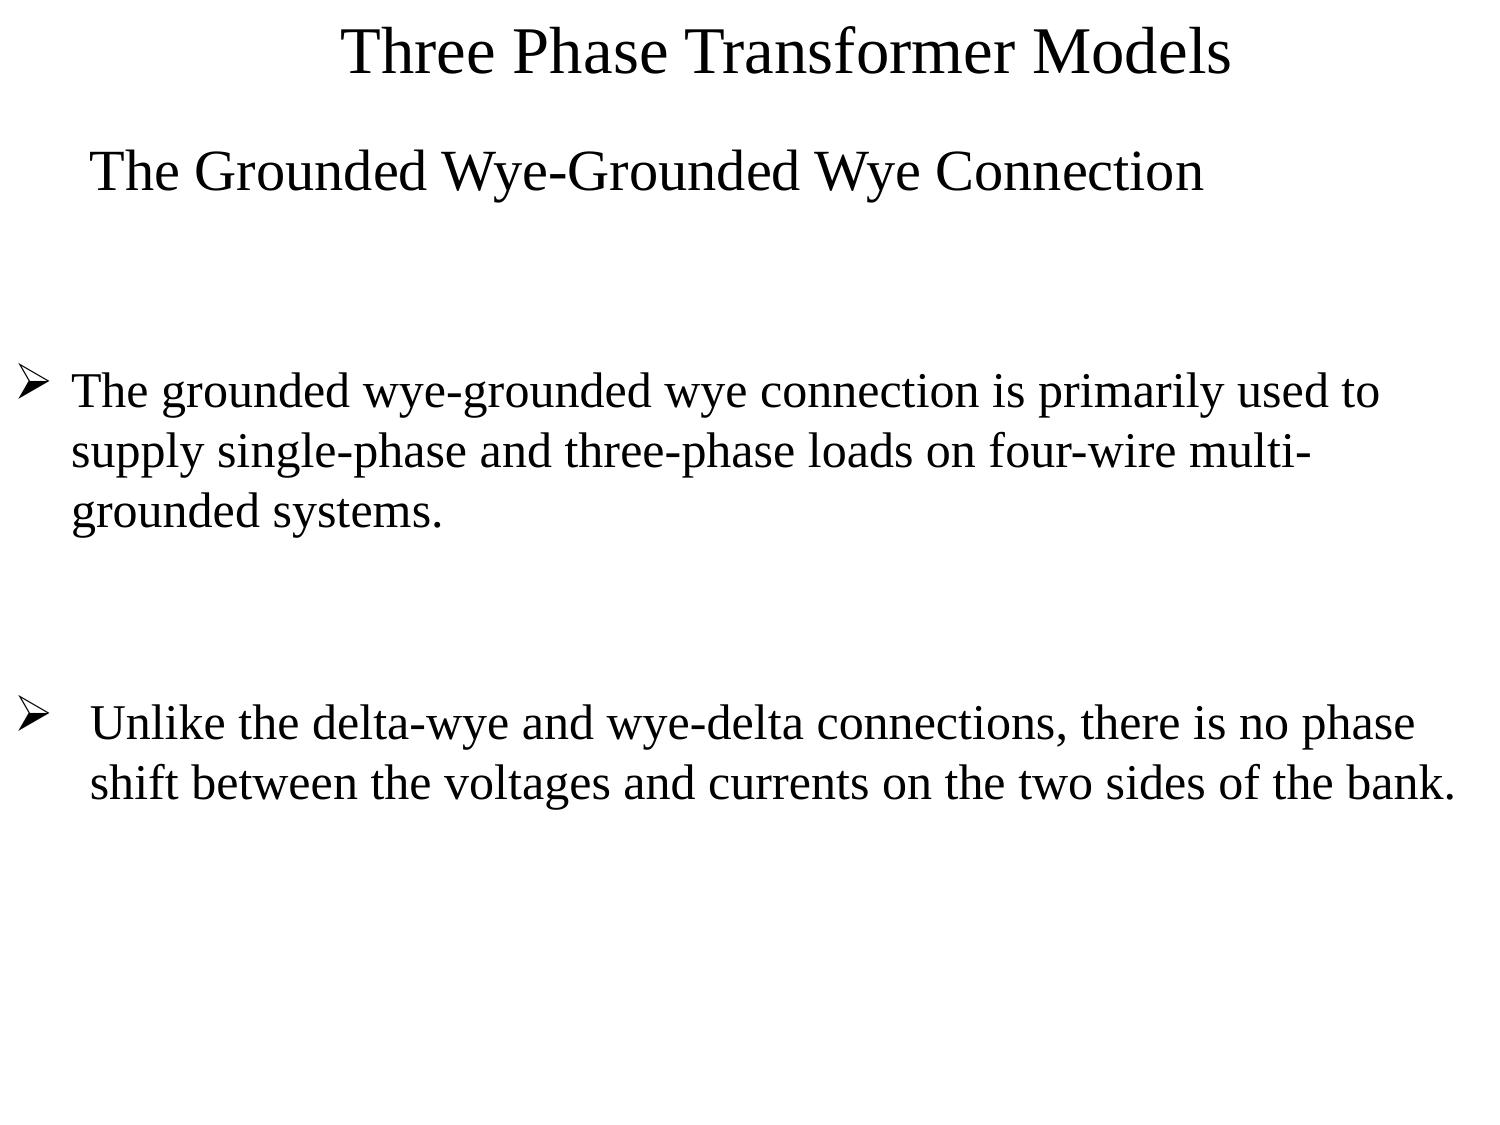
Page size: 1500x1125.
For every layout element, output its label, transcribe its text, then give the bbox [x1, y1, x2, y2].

text_box The Grounded Wye-Grounded Wye Connection The grounded wye-grounded wye connection is primarily used to supply single-phase and three-phase loads on four-wire multi-grounded systems. [0, 124, 1500, 442]
text_box Three Phase Transformer Models [0, 0, 1500, 95]
text_box Unlike the delta-wye and wye-delta connections, there is no phase shift between the voltages and currents on the two sides of the bank. [0, 442, 1500, 818]
